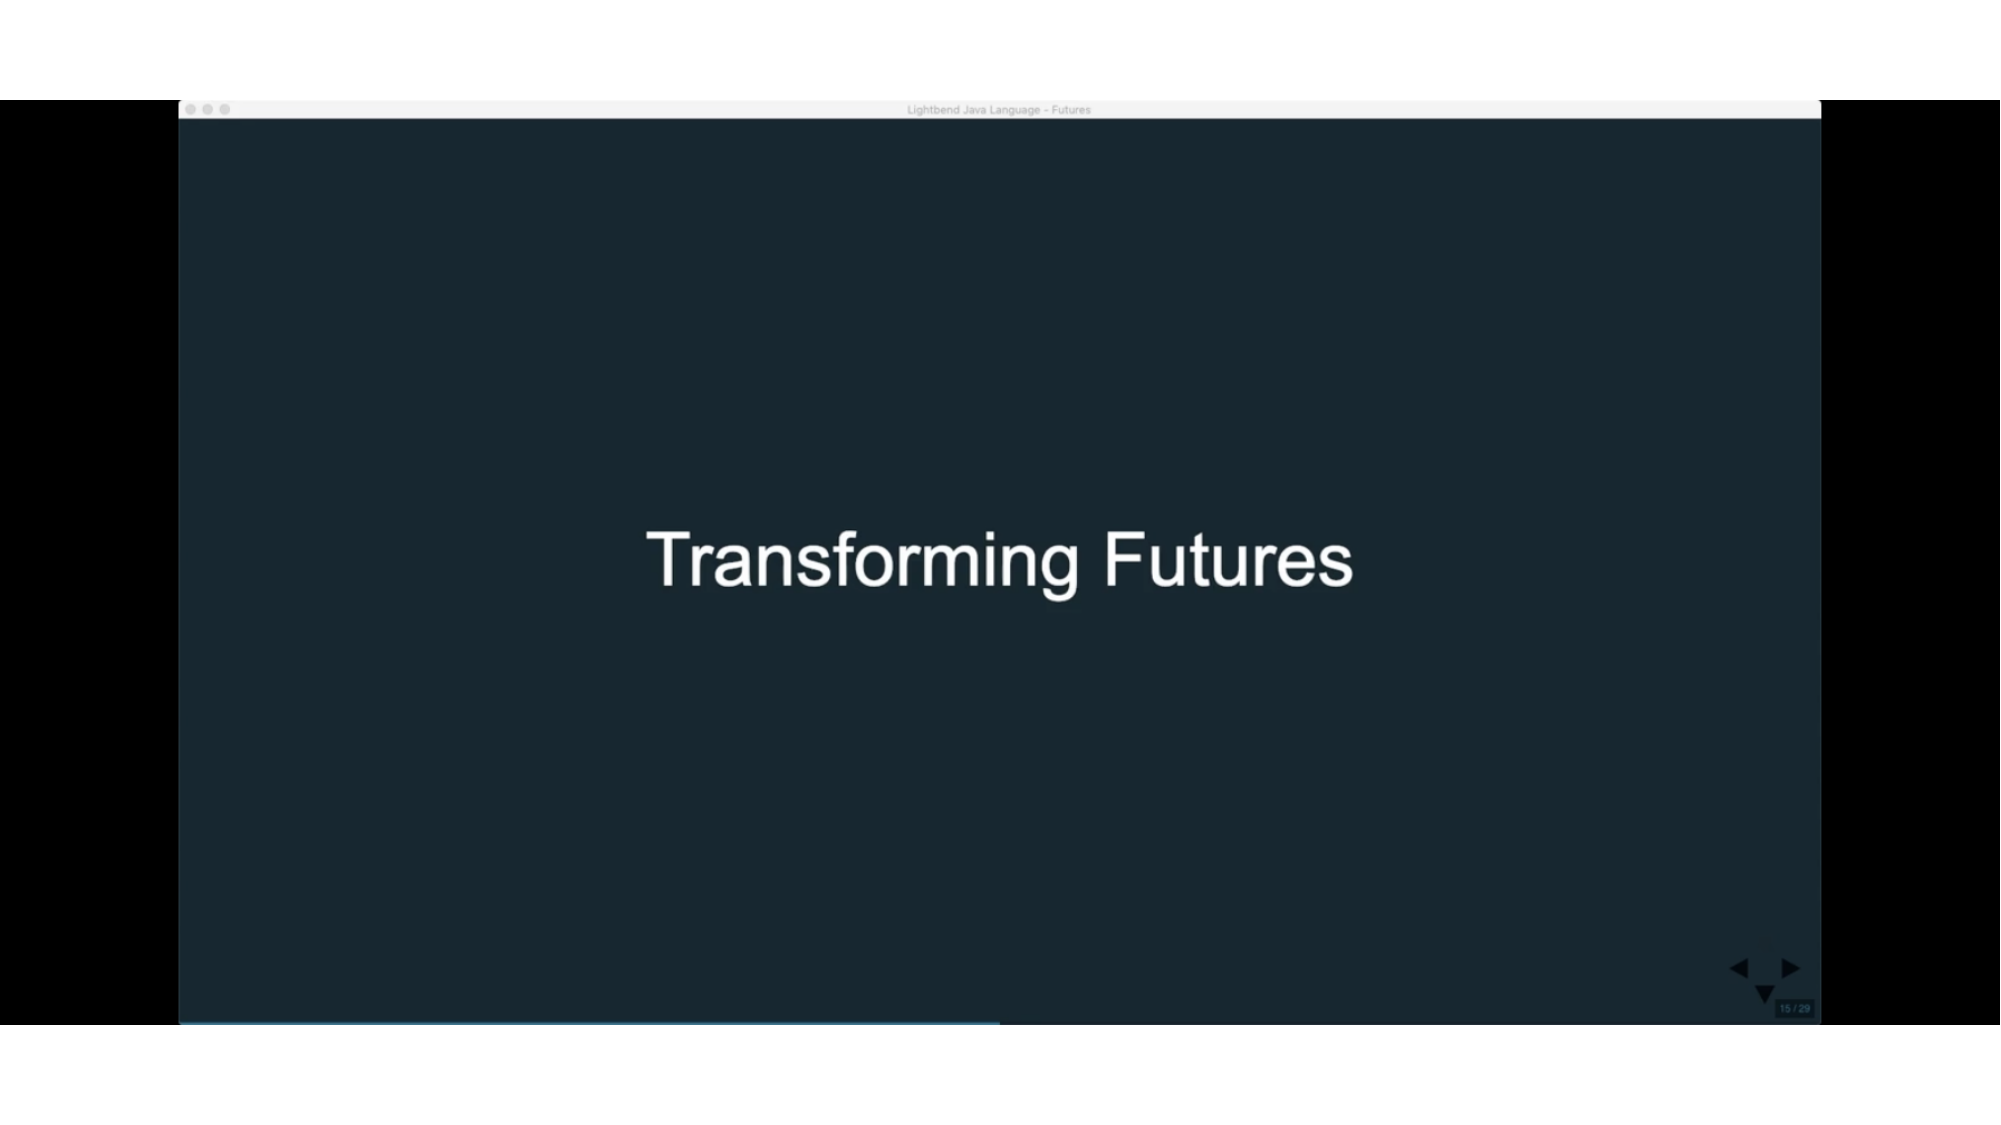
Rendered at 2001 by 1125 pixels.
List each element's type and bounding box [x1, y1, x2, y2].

picture [0, 100, 2000, 1025]
